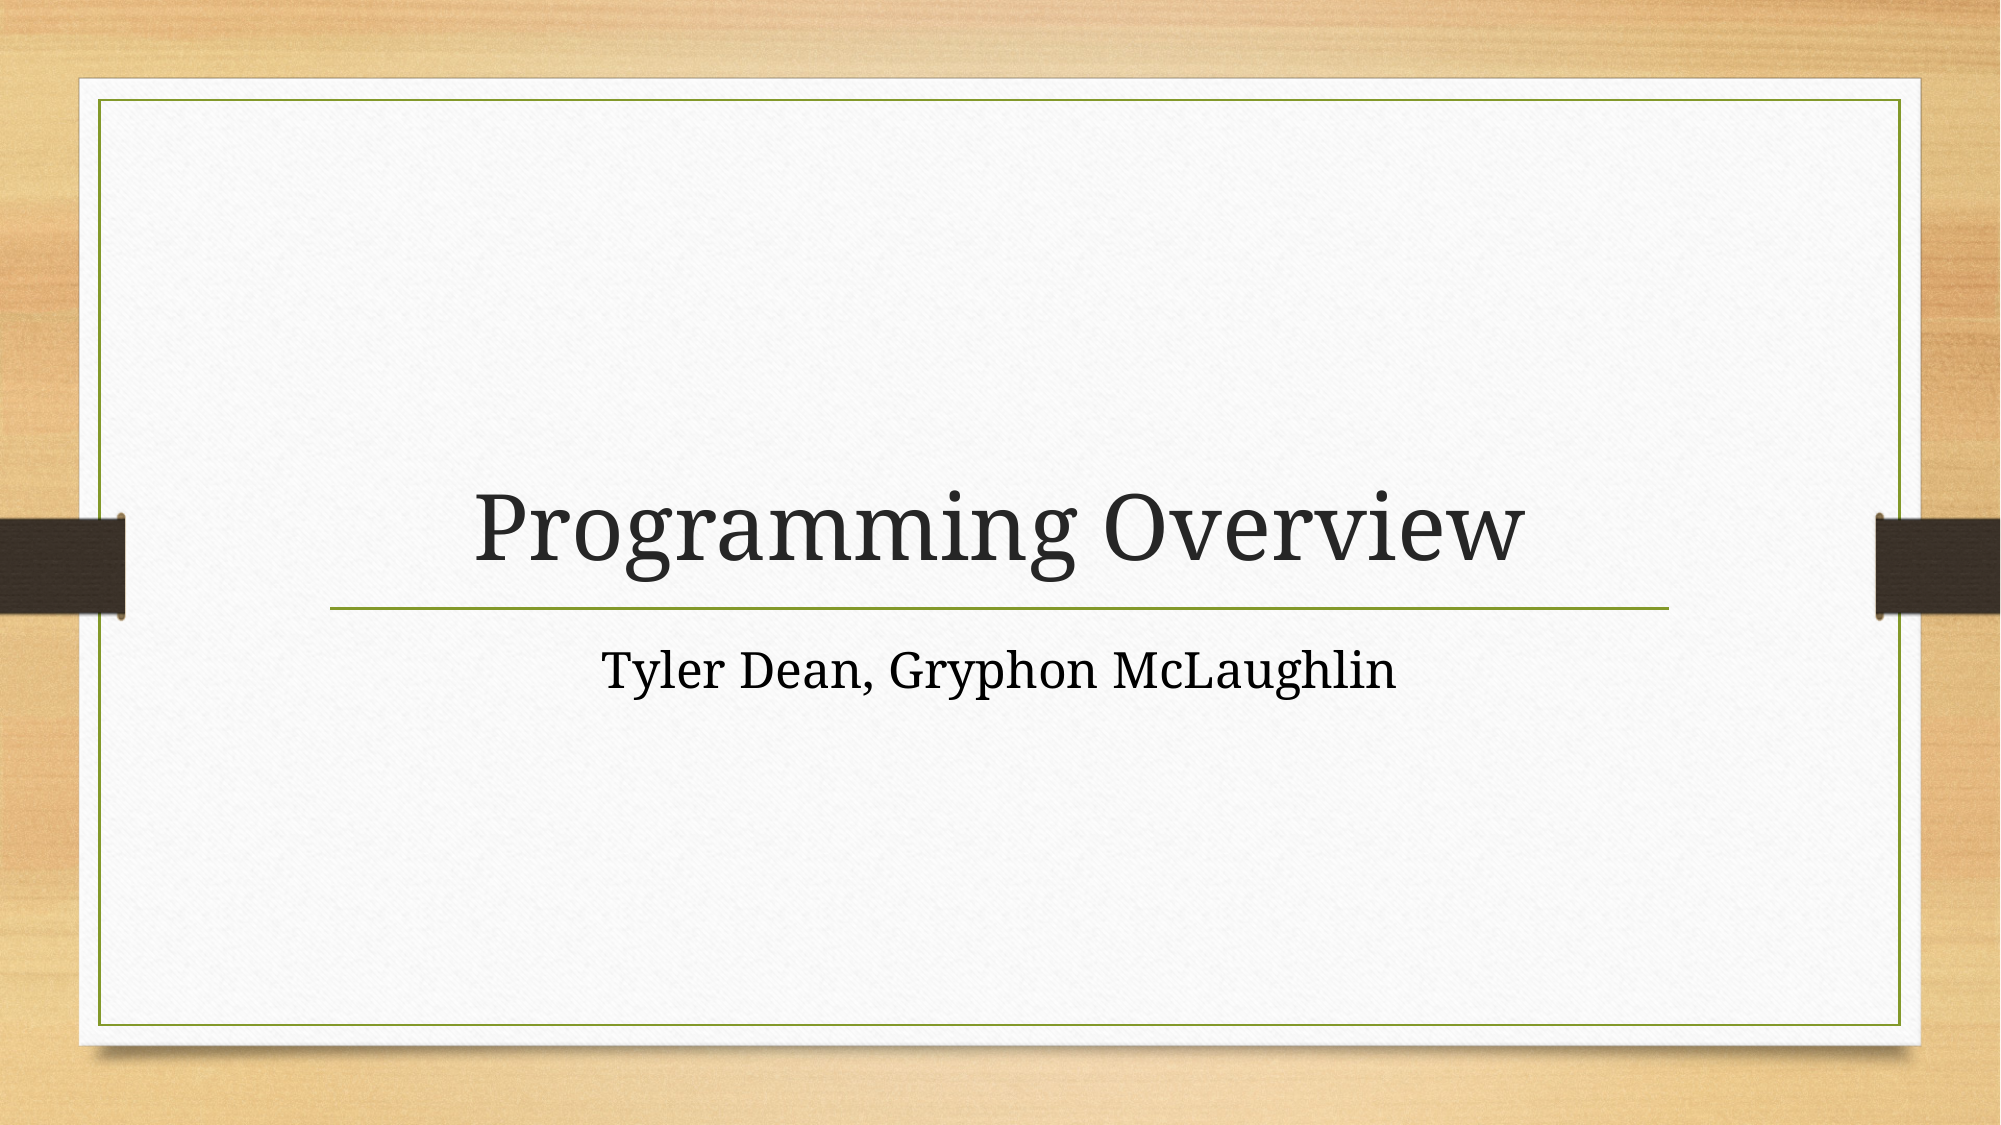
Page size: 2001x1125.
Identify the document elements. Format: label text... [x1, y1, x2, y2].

picture [0, 0, 2001, 1125]
list Tyler Dean, Gryphon McLaughlin [330, 630, 1669, 788]
title Programming Overview [330, 287, 1669, 587]
